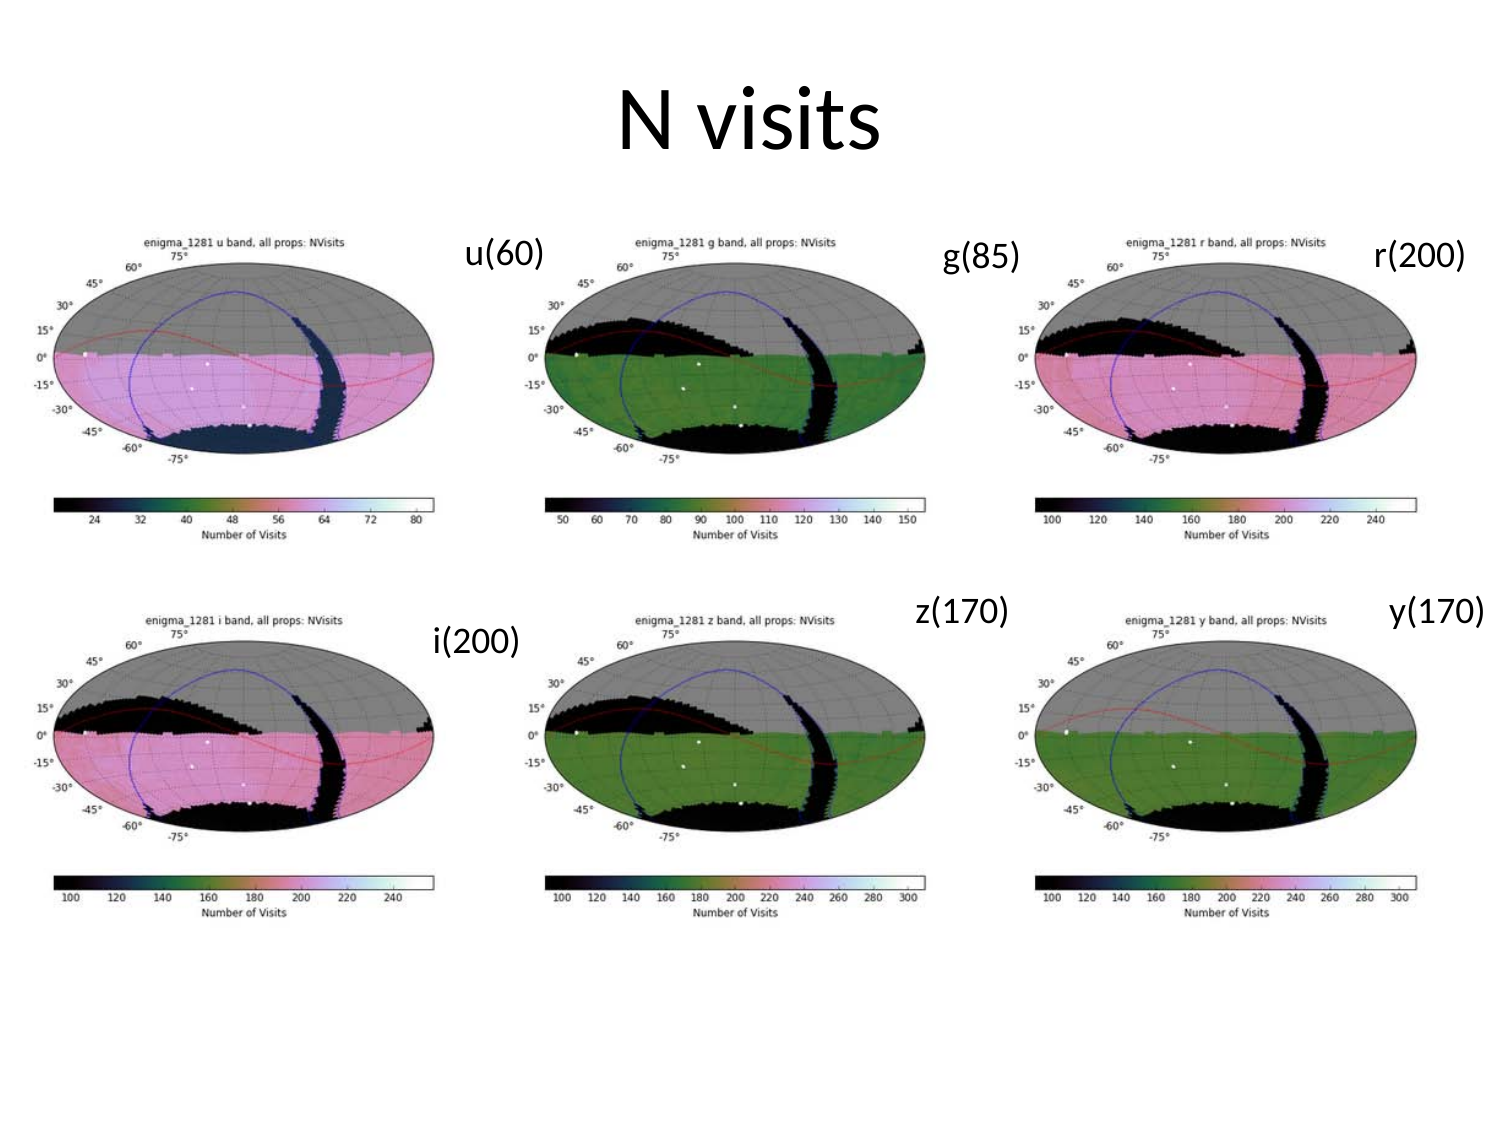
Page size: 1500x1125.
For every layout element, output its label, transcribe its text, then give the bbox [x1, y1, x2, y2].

text_box y(170) [1446, 578, 1500, 639]
title N visits [75, 19, 1425, 175]
text_box r(200) [1446, 222, 1482, 282]
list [0, 176, 1442, 973]
